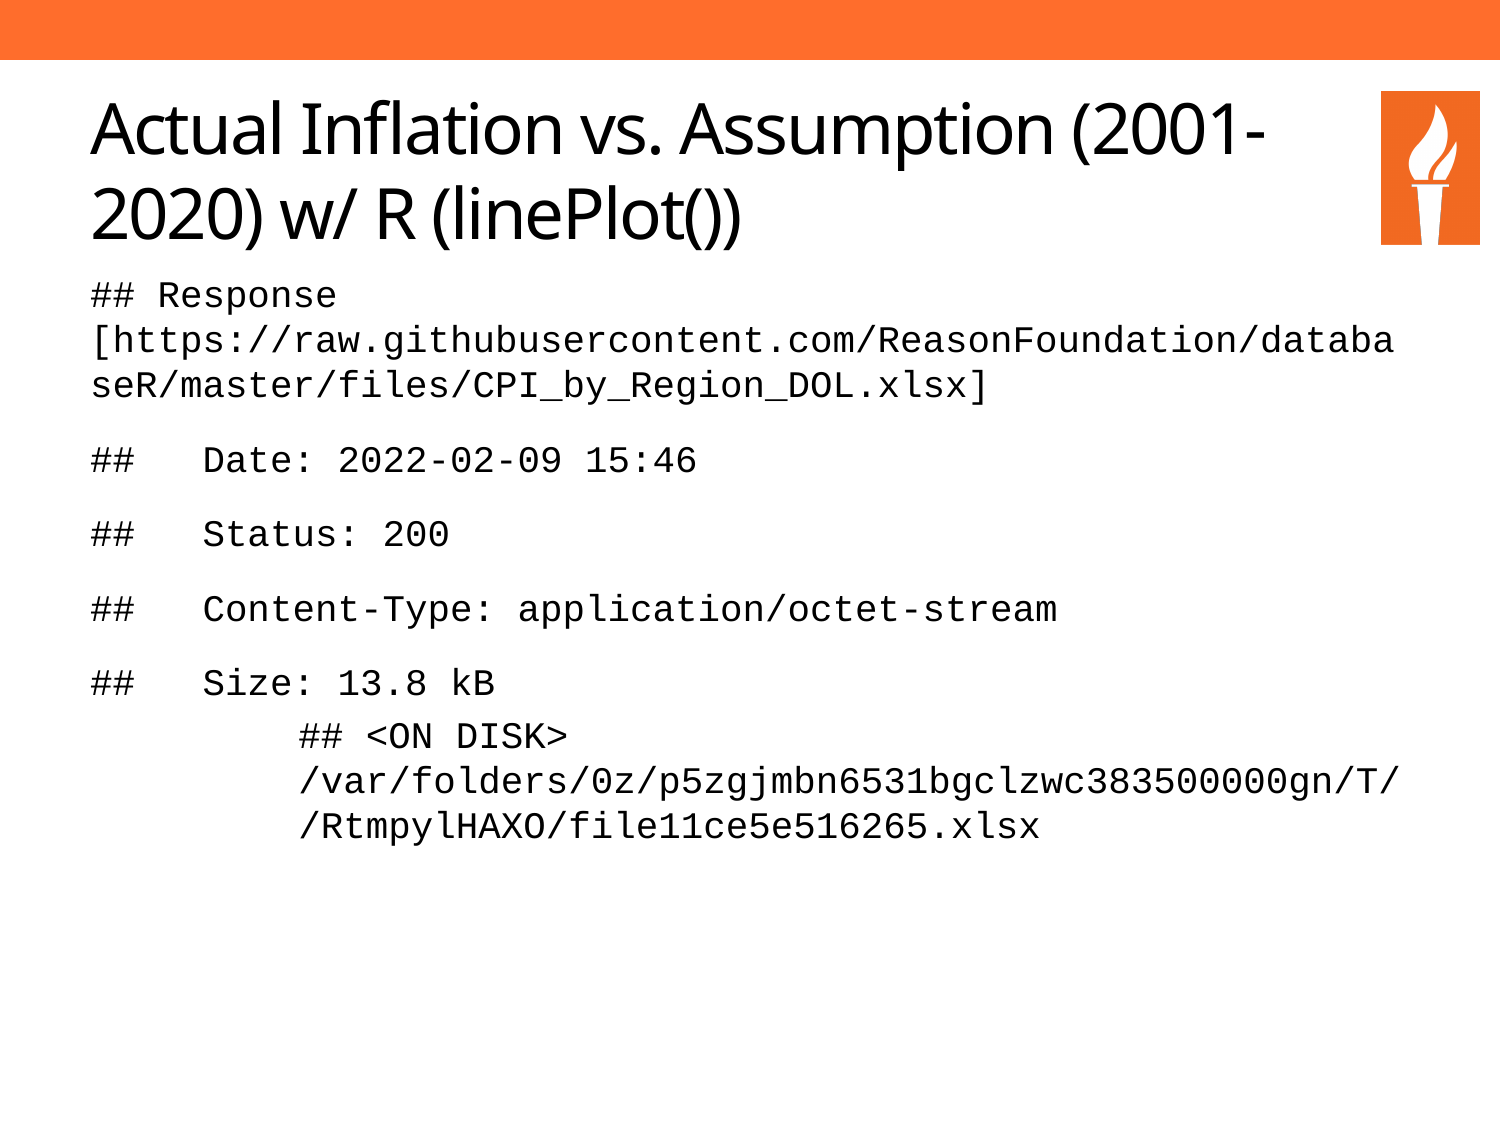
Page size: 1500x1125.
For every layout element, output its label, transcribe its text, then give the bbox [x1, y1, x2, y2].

title Actual Inflation vs. Assumption (2001-2020) w/ R (linePlot()) [75, 87, 1366, 250]
picture [1381, 91, 1480, 245]
list ## Response [https://raw.githubusercontent.com/ReasonFoundation/databaseR/master/files/CPI_by_Region_DOL.xlsx] ## Date: 2022-02-09 15:46 ## Status: 200 ## Content-Type: application/octet-stream ## Size: 13.8 kB ## <ON DISK> /var/folders/0z/p5zgjmbn6531bgclzwc383500000gn/T//RtmpylHAXO/file11ce5e516265.xlsx [75, 262, 1425, 1064]
